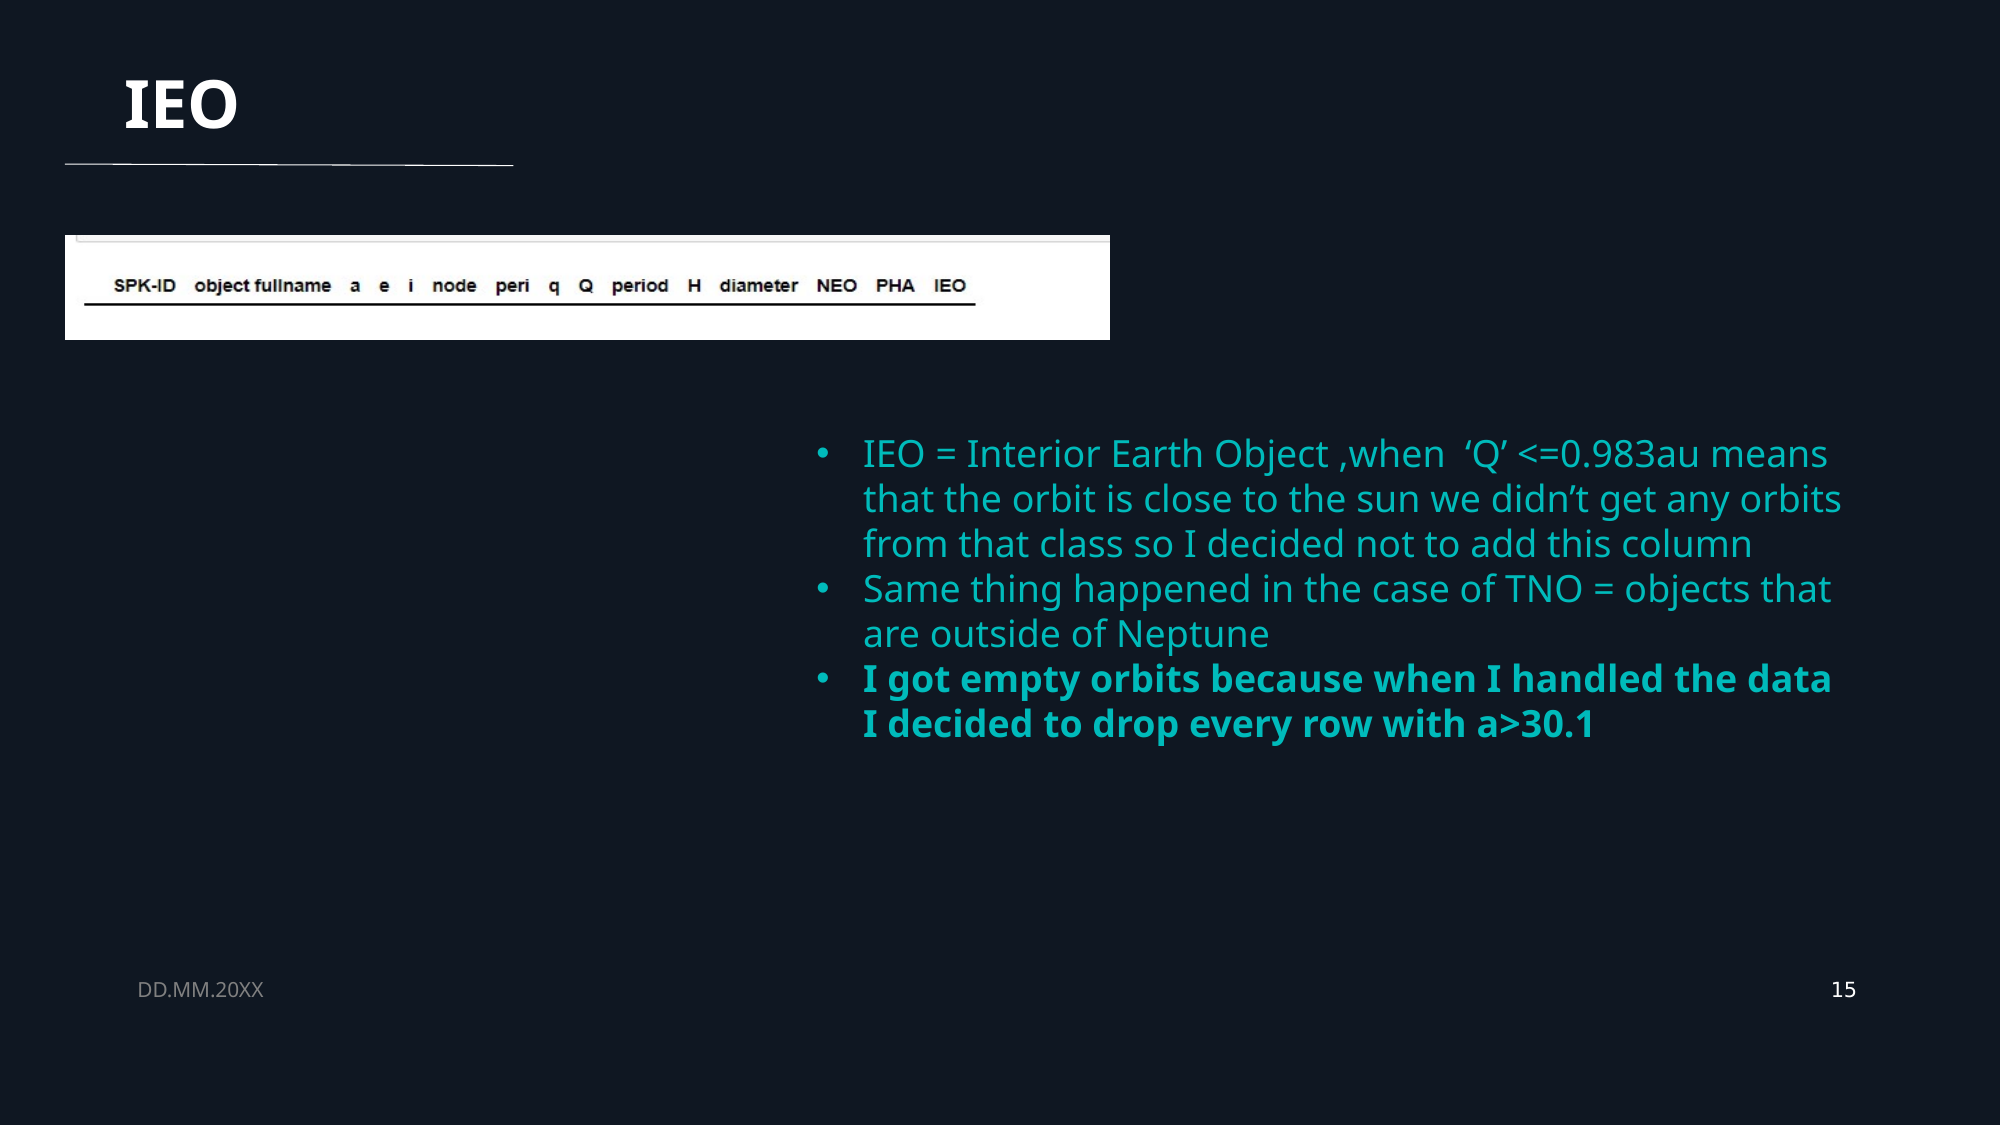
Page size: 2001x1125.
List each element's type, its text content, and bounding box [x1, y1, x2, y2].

text_box IEO = Interior Earth Object ,when ‘Q’ <=0.983au means that the orbit is close to the sun we didn’t get any orbits from that class so I decided not to add this column Same thing happened in the case of TNO = objects that are outside of Neptune I got empty orbits because when I handled the data I decided to drop every row with a>30.1 [801, 422, 1873, 752]
title IEO [0, 0, 257, 151]
slide_number DD.MM.20XX [137, 964, 357, 1014]
picture [64, 235, 1110, 340]
slide_number 15 [1814, 964, 1873, 1014]
